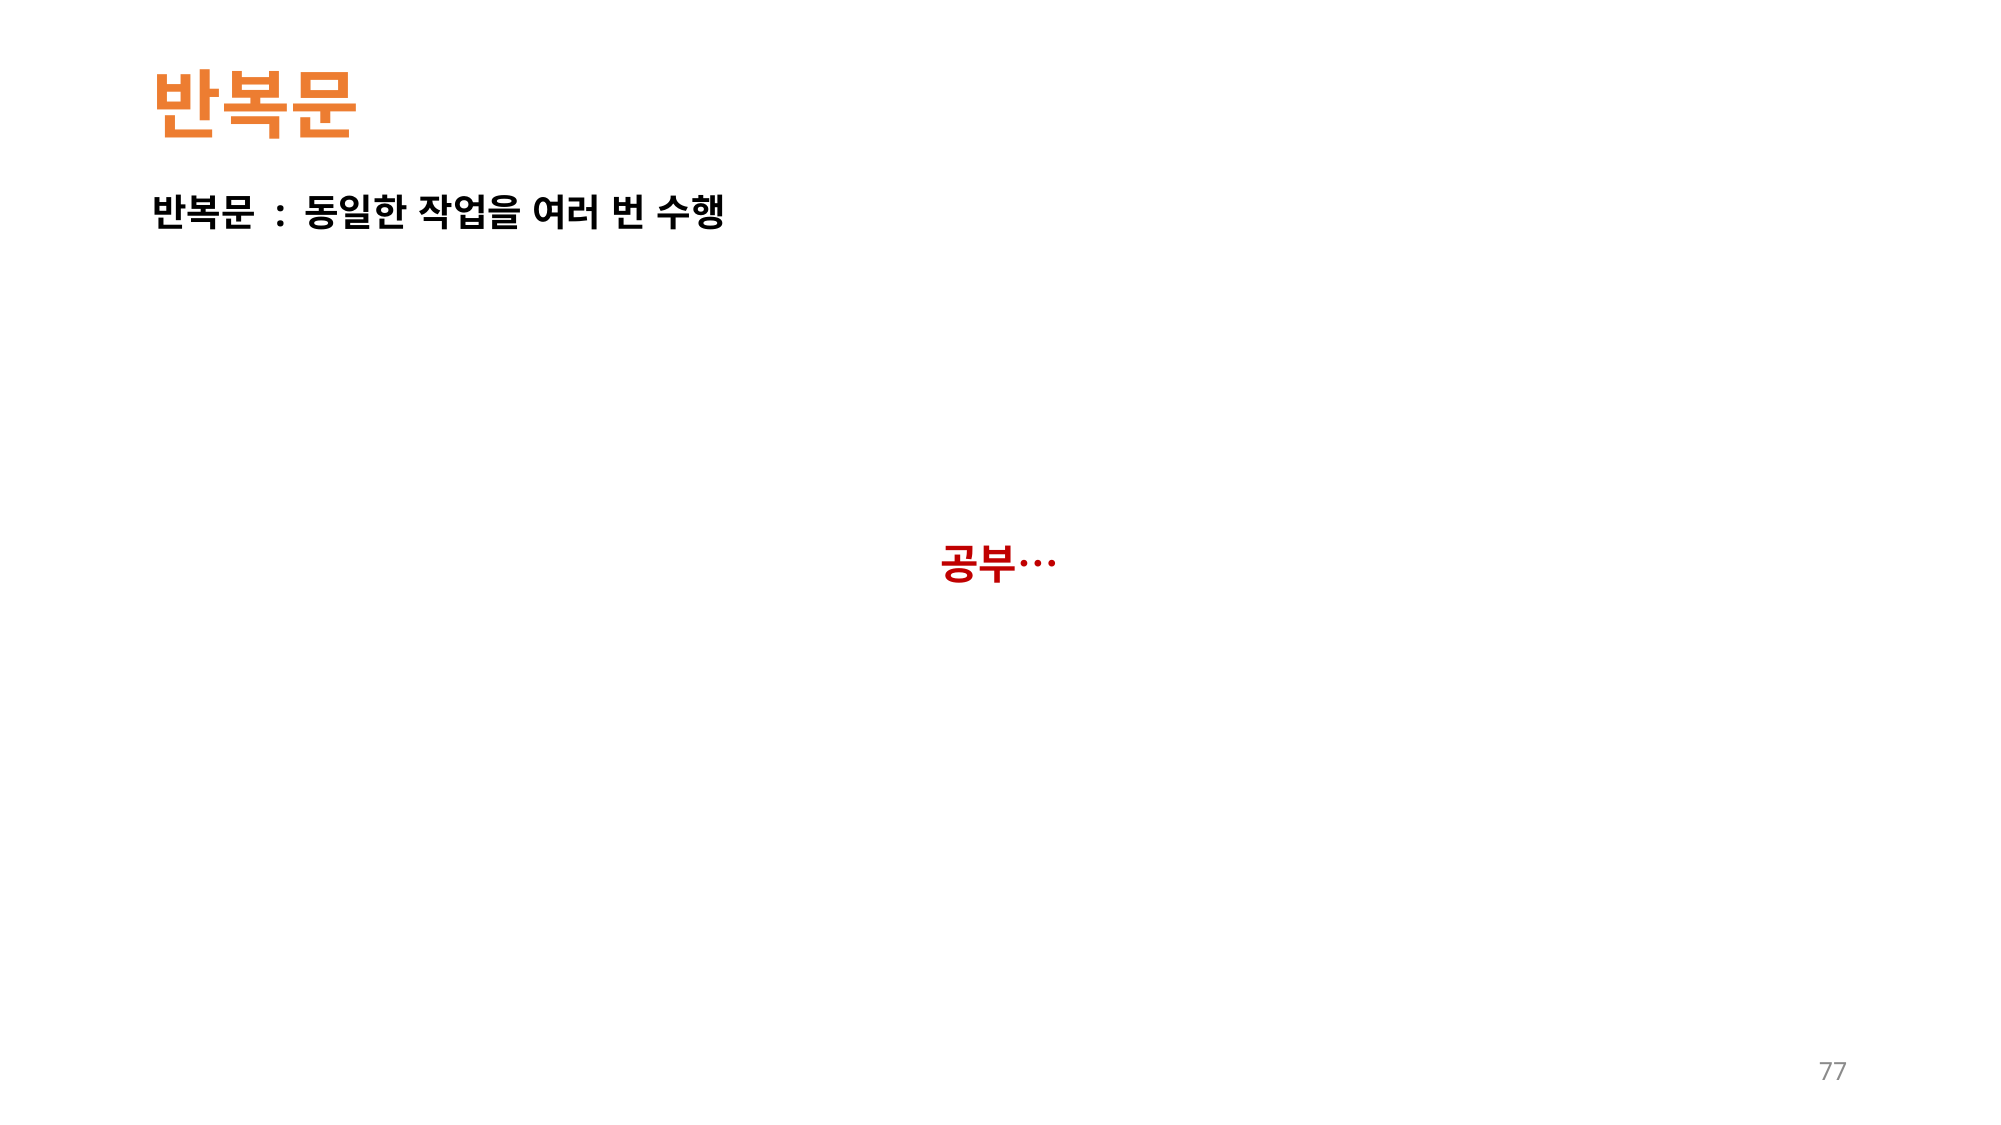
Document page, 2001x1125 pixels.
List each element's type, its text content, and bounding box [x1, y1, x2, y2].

text_box 공부… [471, 513, 1529, 612]
slide_number 77 [1412, 1042, 1863, 1103]
title 반복문 [137, 59, 1863, 161]
list 반복문 : 동일한 작업을 여러 번 수행 [137, 181, 1863, 1014]
